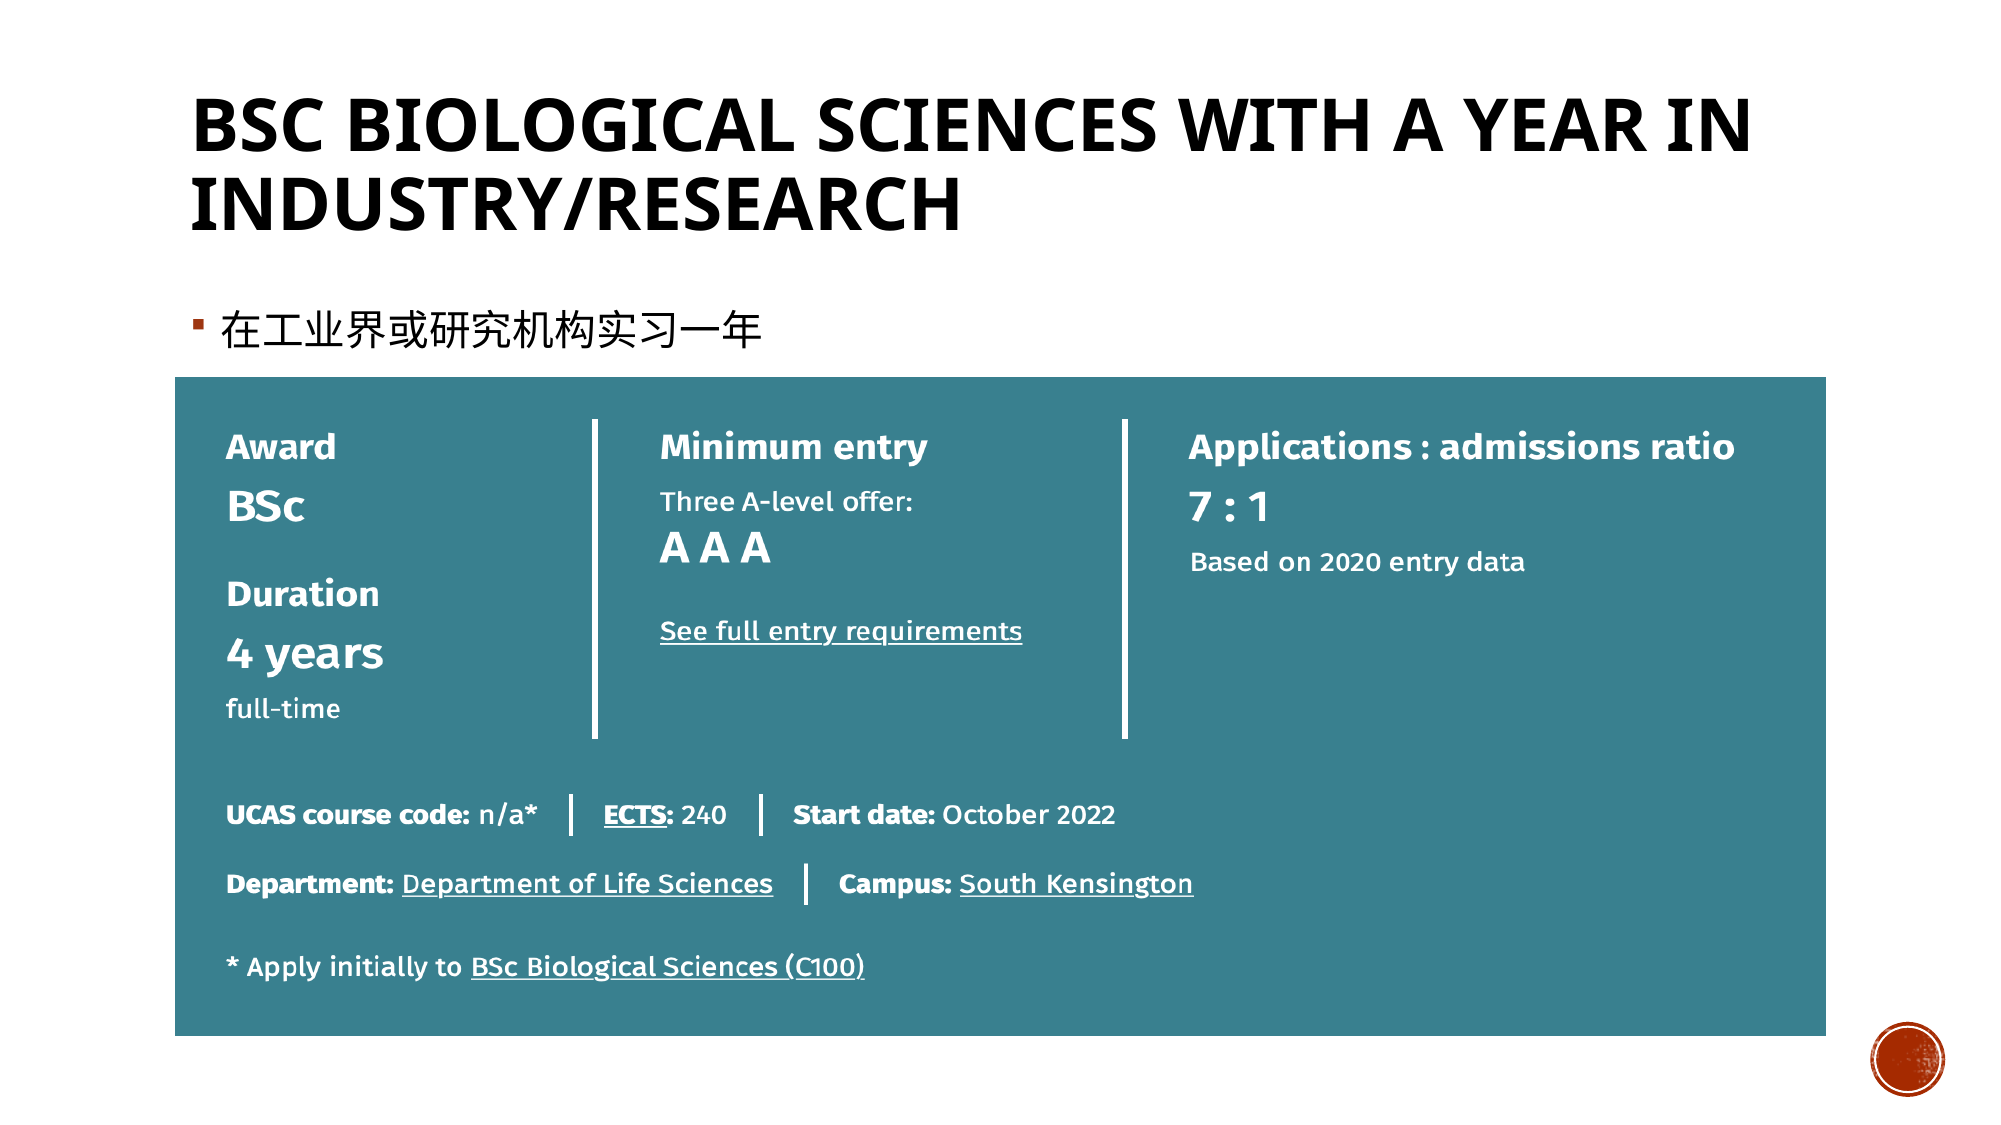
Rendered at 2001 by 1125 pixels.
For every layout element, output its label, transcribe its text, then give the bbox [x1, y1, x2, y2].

list 在工业界或研究机构实习一年 [175, 302, 1826, 377]
title BSc Biological Sciences with a Year in Industry/Research [175, 79, 1826, 302]
picture [175, 378, 1824, 1035]
